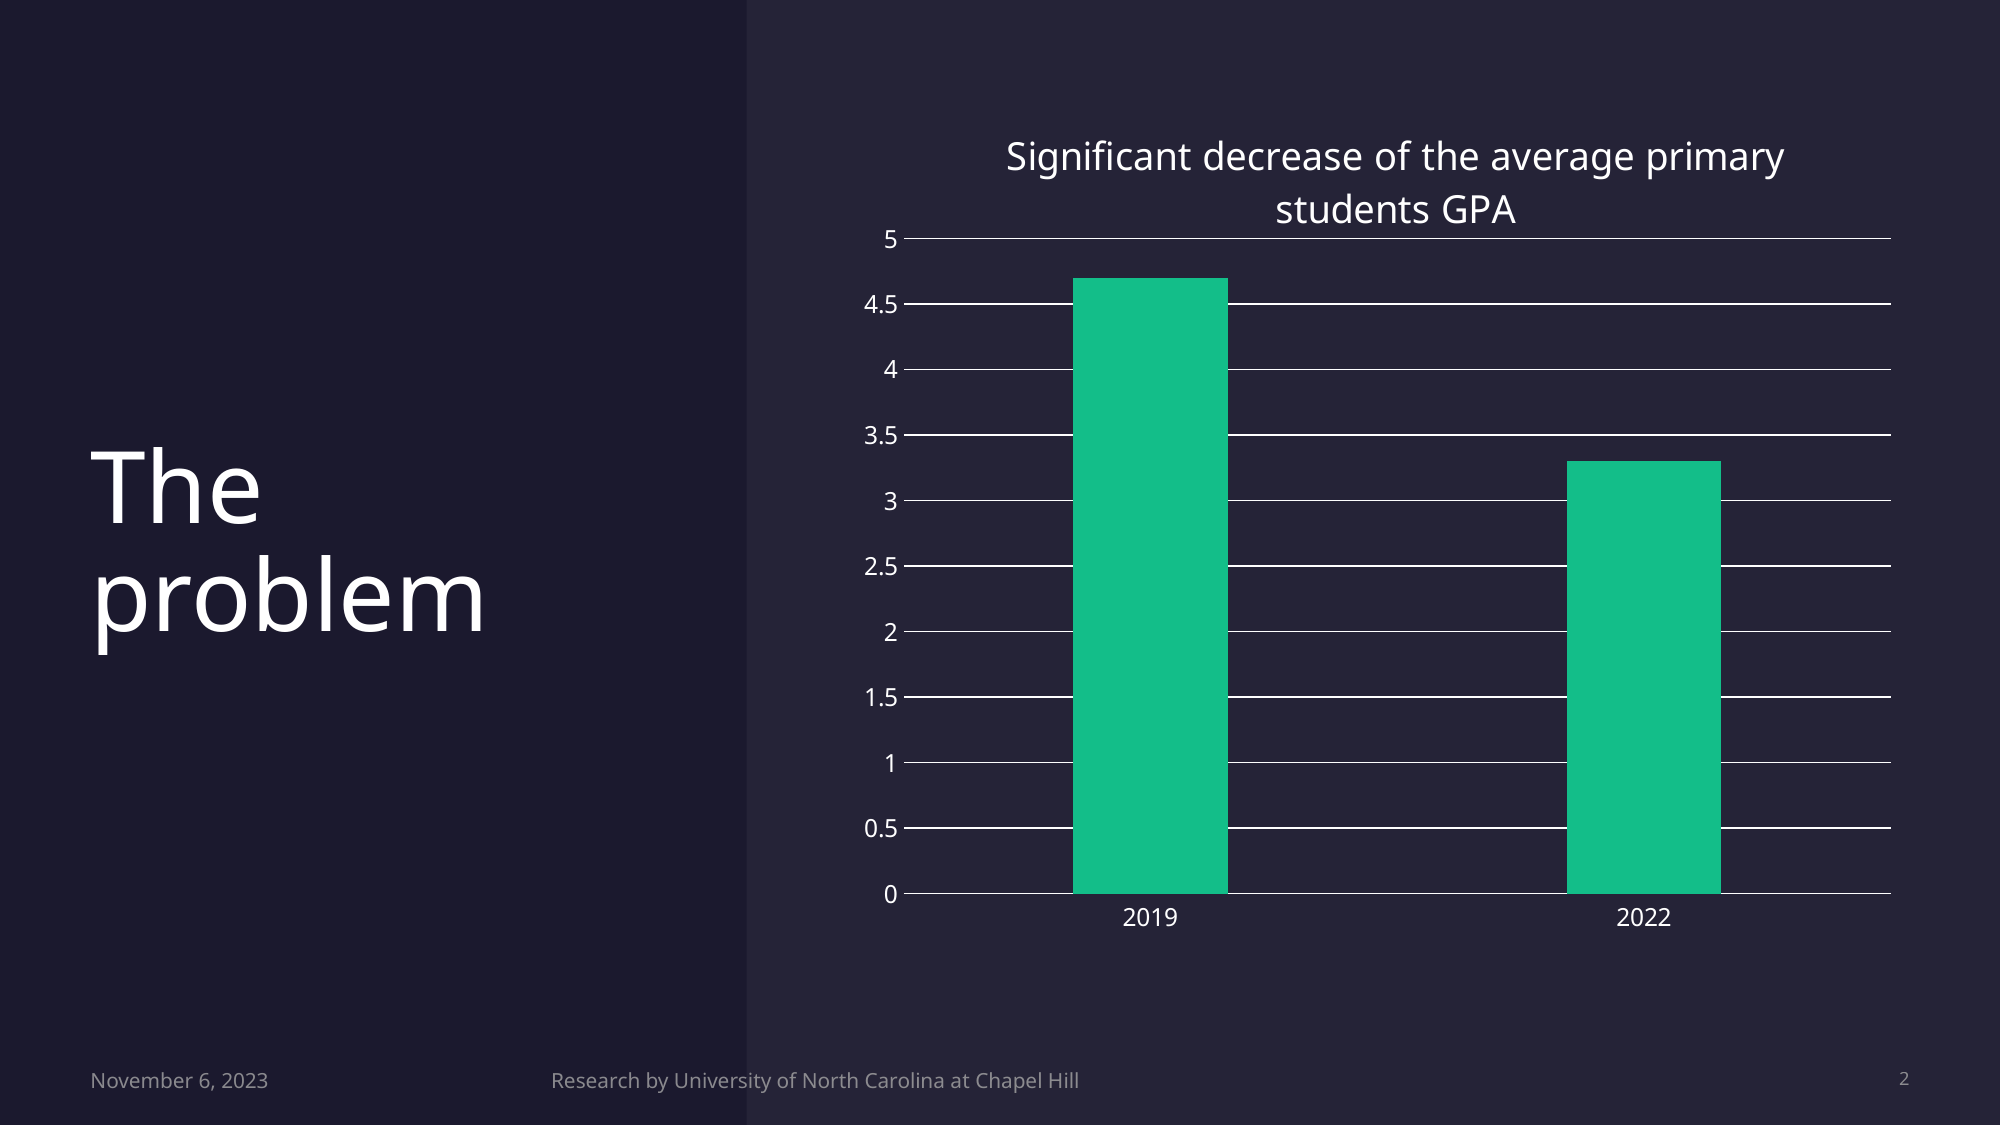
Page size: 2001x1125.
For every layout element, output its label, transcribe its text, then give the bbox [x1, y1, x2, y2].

footer Research by University of North Carolina at Chapel Hill [551, 1067, 1598, 1093]
chart [864, 90, 1910, 1035]
title The problem [90, 90, 676, 1000]
text_box [0, 0, 745, 1125]
slide_number 2 [1632, 1067, 1910, 1093]
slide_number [90, 1067, 522, 1093]
text_box [745, 0, 2000, 1125]
